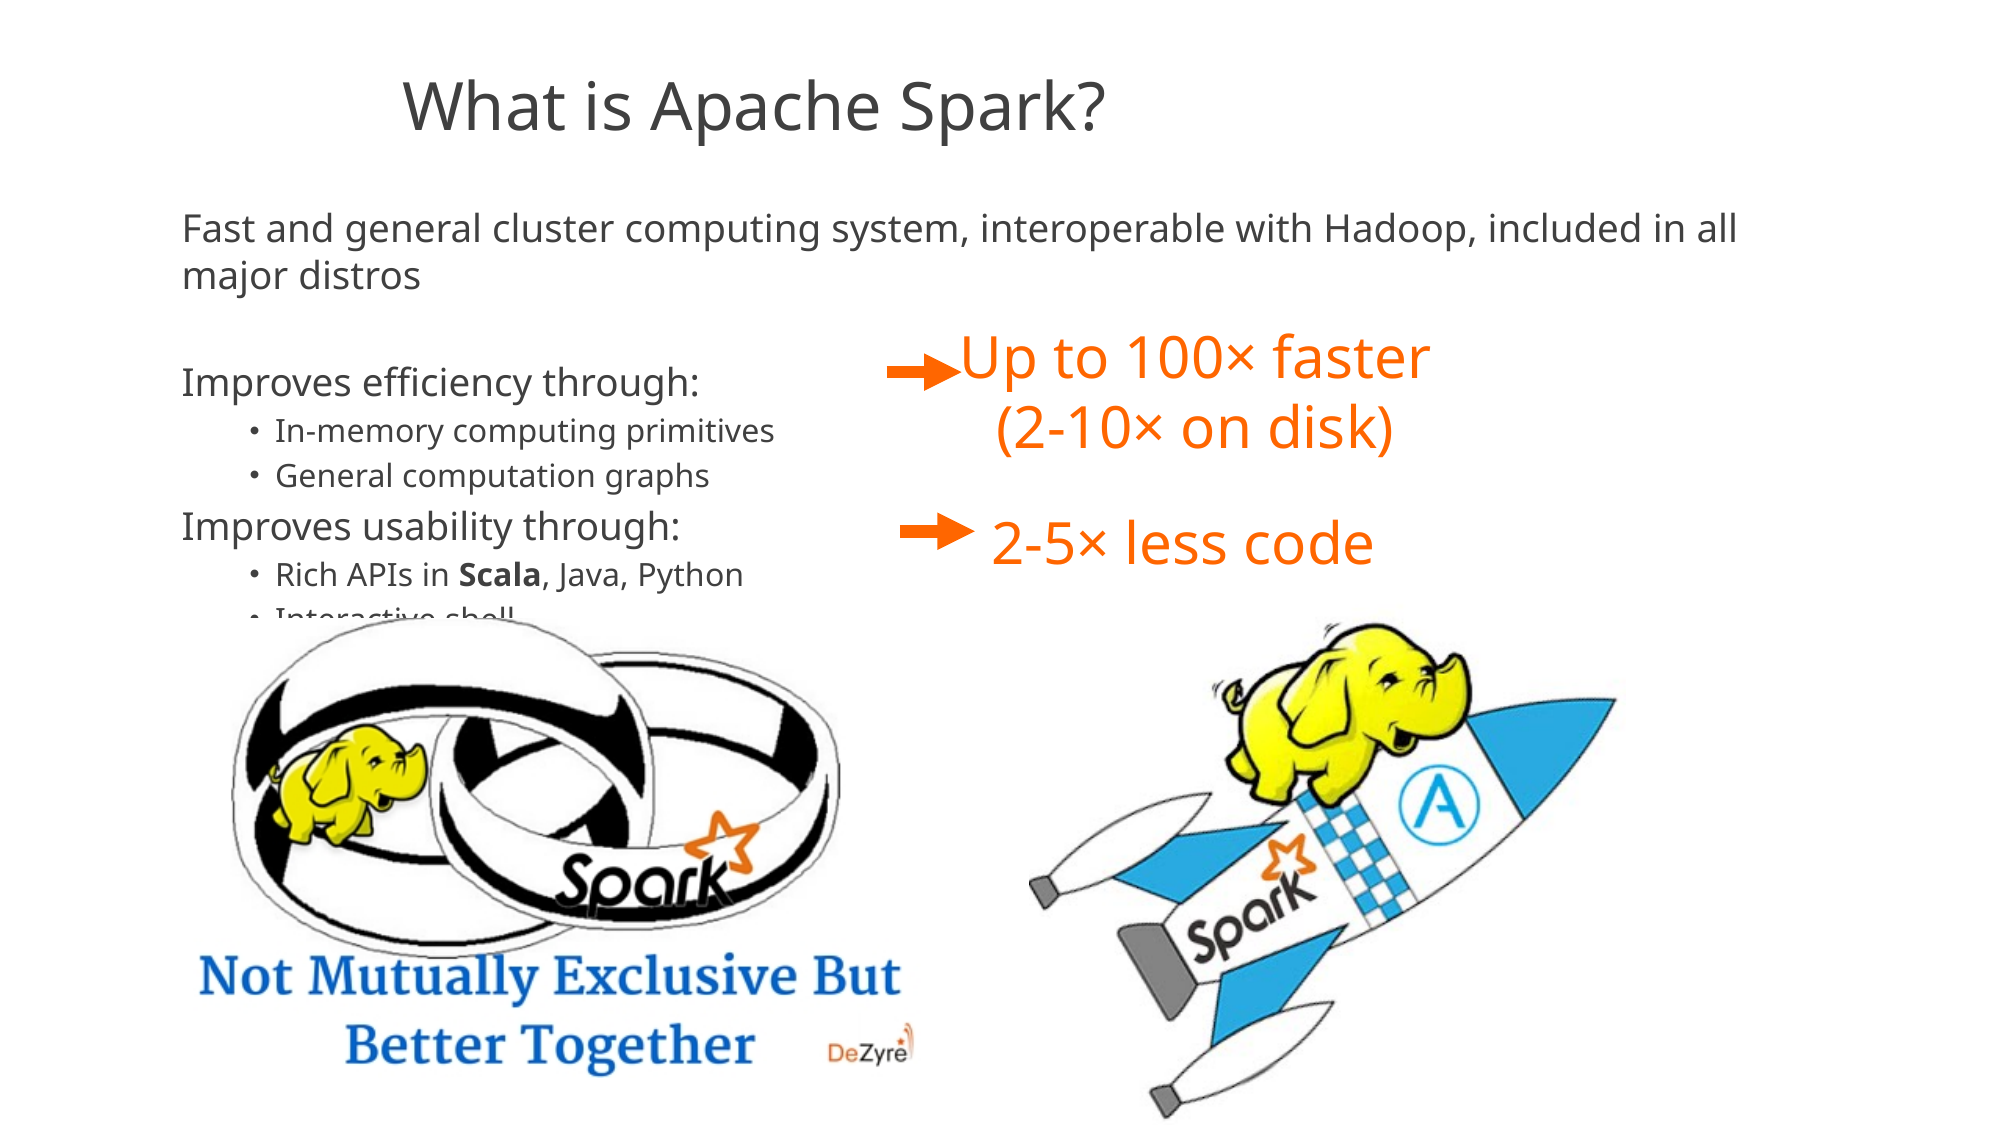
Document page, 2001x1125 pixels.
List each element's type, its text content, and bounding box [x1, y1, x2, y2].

picture [147, 618, 925, 1078]
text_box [899, 498, 1390, 585]
text_box Fast and general cluster computing system, interoperable with Hadoop, included in all major distros Improves efficiency through: In-memory computing primitives General computation graphs Improves usability through: Rich APIs in Scala, Java, Python Interactive shell [166, 196, 1770, 650]
text_box What is Apache Spark? [166, 33, 1344, 175]
picture [1029, 597, 1626, 1125]
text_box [886, 312, 1436, 470]
